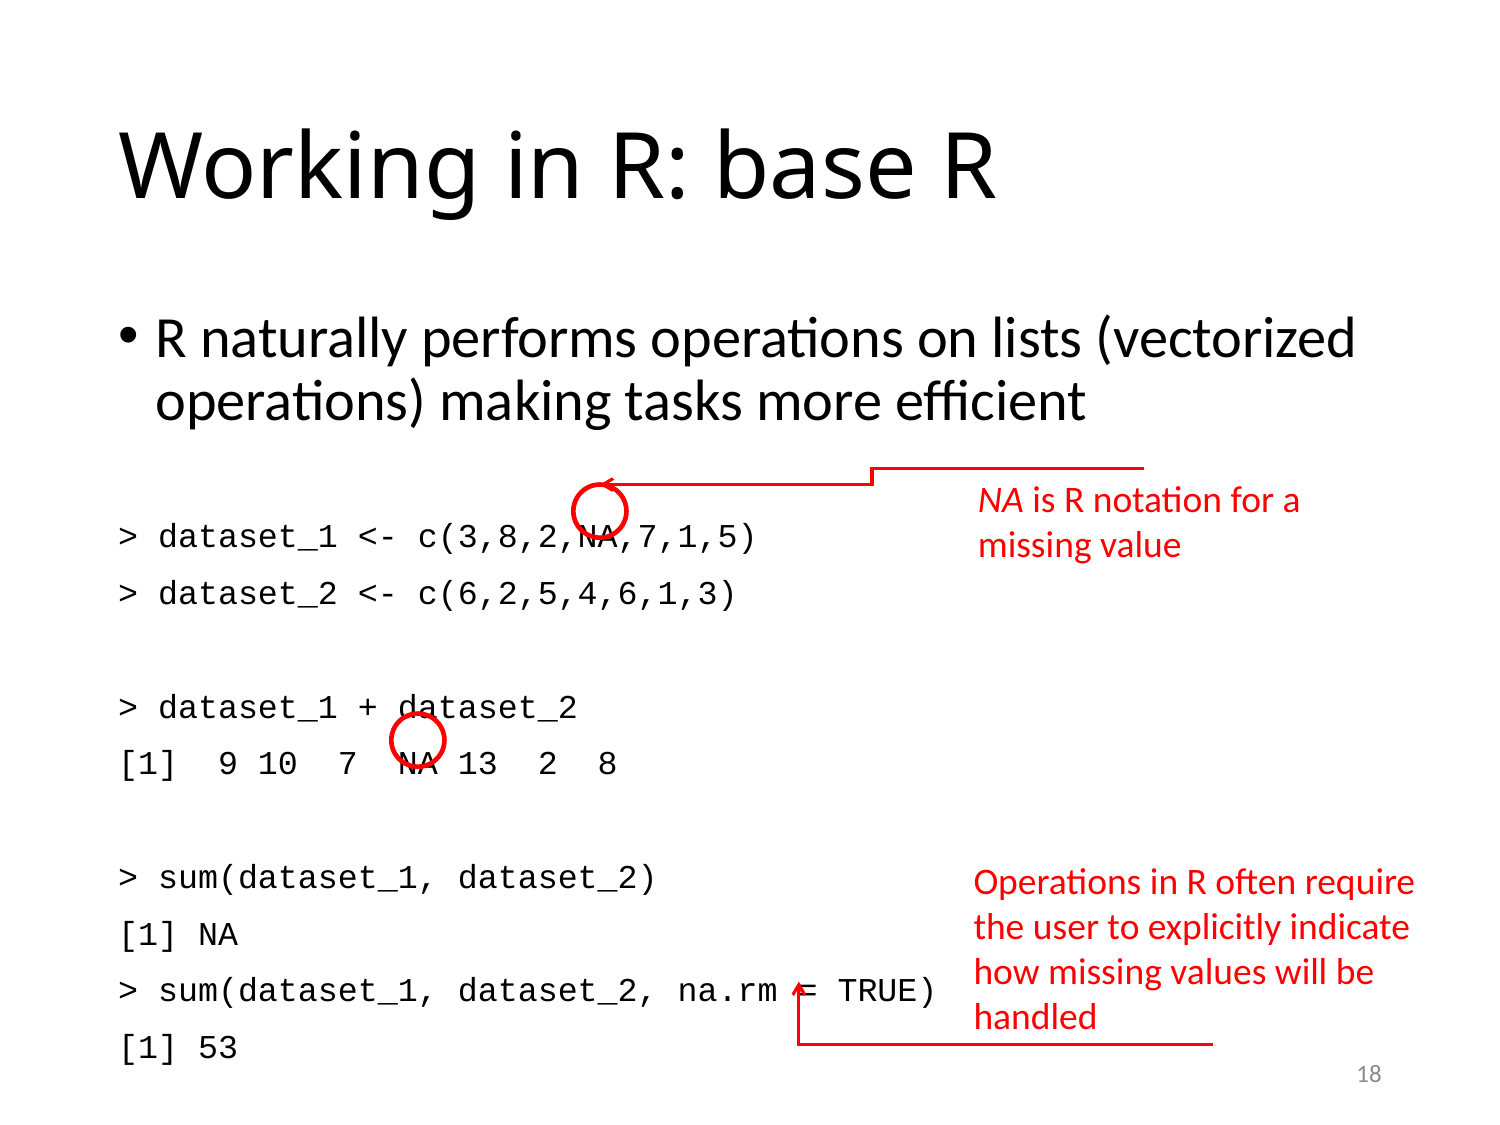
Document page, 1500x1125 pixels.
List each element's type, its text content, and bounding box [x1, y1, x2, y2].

list R naturally performs operations on lists (vectorized operations) making tasks more efficient > dataset_1 <- c(3,8,2,NA,7,1,5) > dataset_2 <- c(6,2,5,4,6,1,3) > dataset_1 + dataset_2 [1] 9 10 7 NA 13 2 8 > sum(dataset_1, dataset_2) [1] NA > sum(dataset_1, dataset_2, na.rm = TRUE) [1] 53 [103, 299, 1397, 1085]
slide_number 18 [1059, 1047, 1397, 1103]
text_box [391, 468, 1327, 767]
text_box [798, 850, 1464, 1047]
title Working in R: base R [103, 59, 1397, 278]
